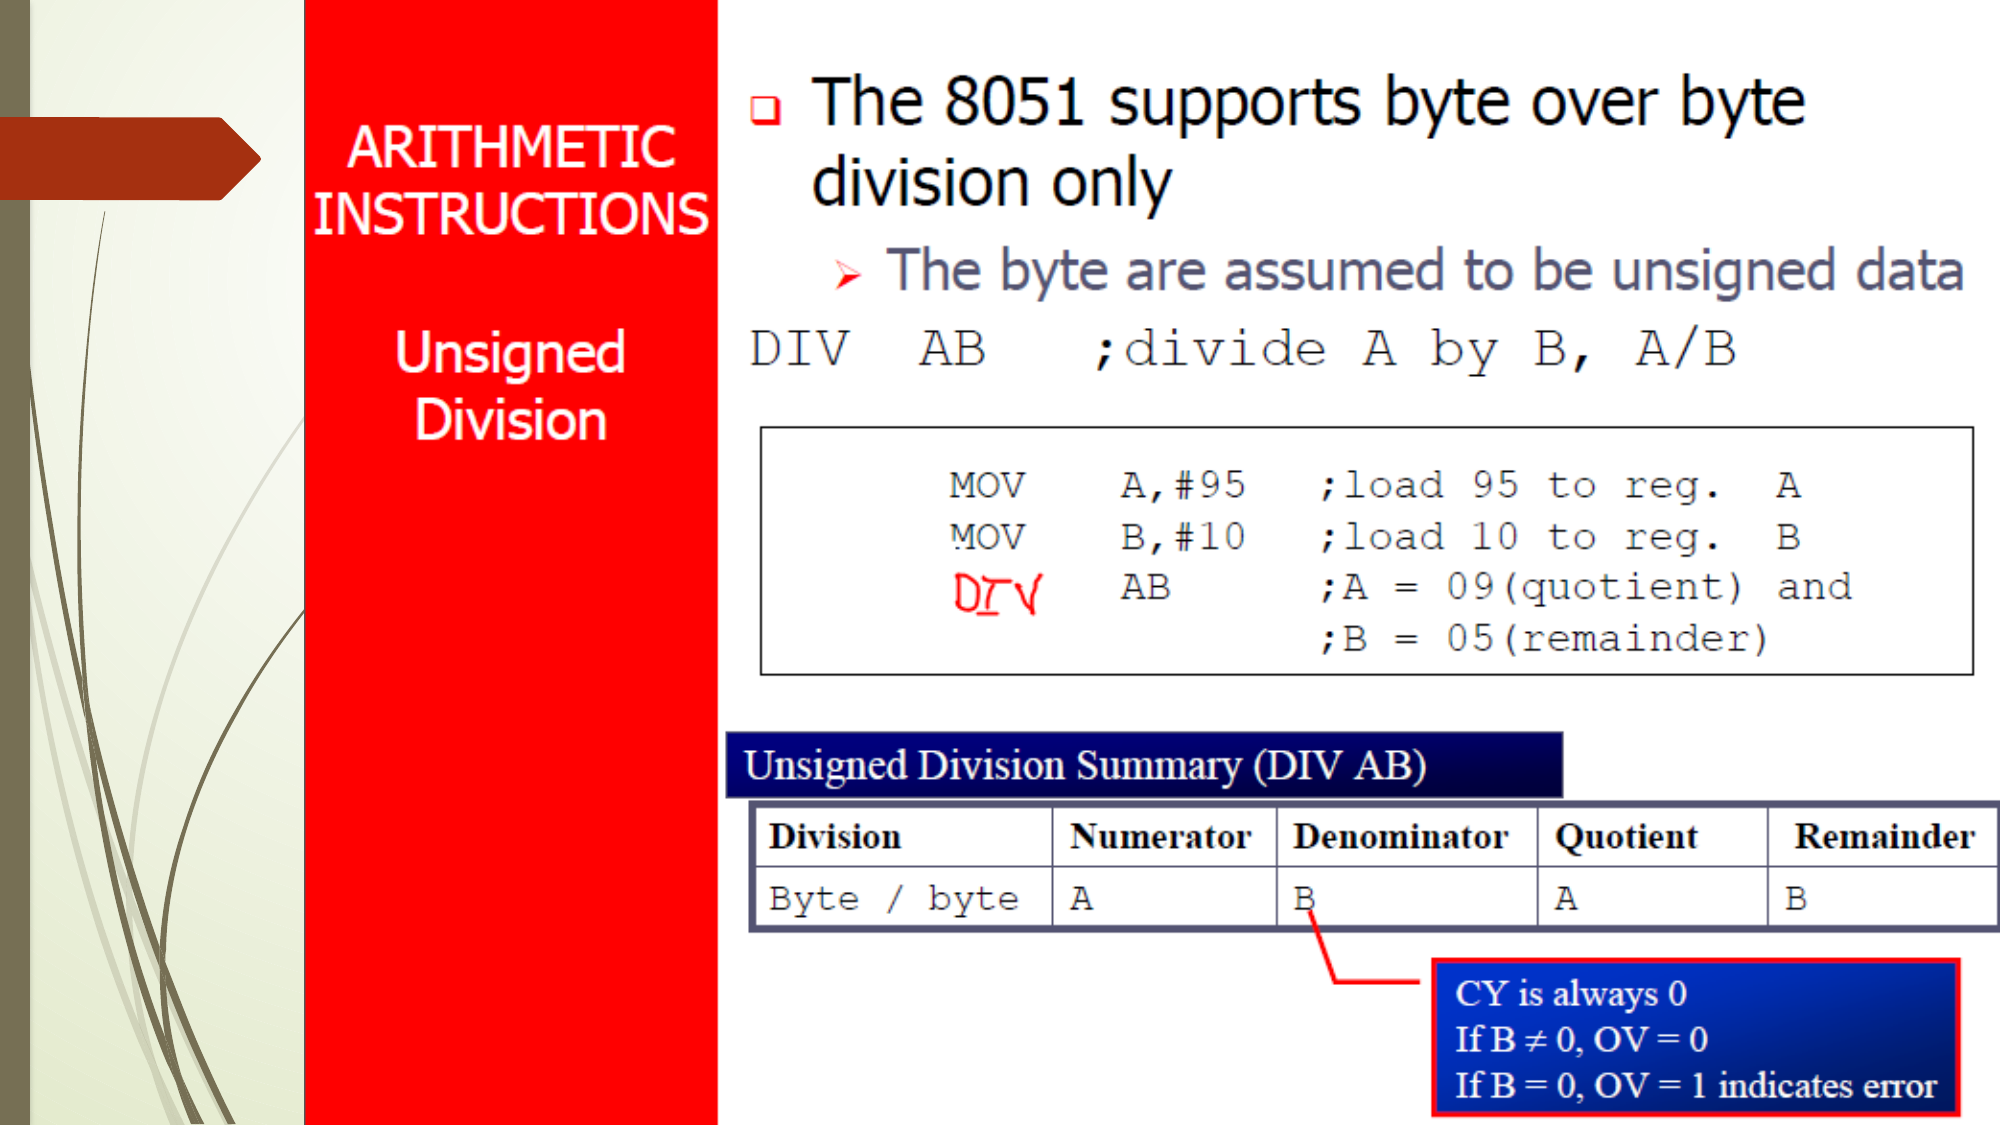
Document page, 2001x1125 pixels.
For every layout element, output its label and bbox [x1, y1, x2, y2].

picture [304, 0, 2000, 1125]
